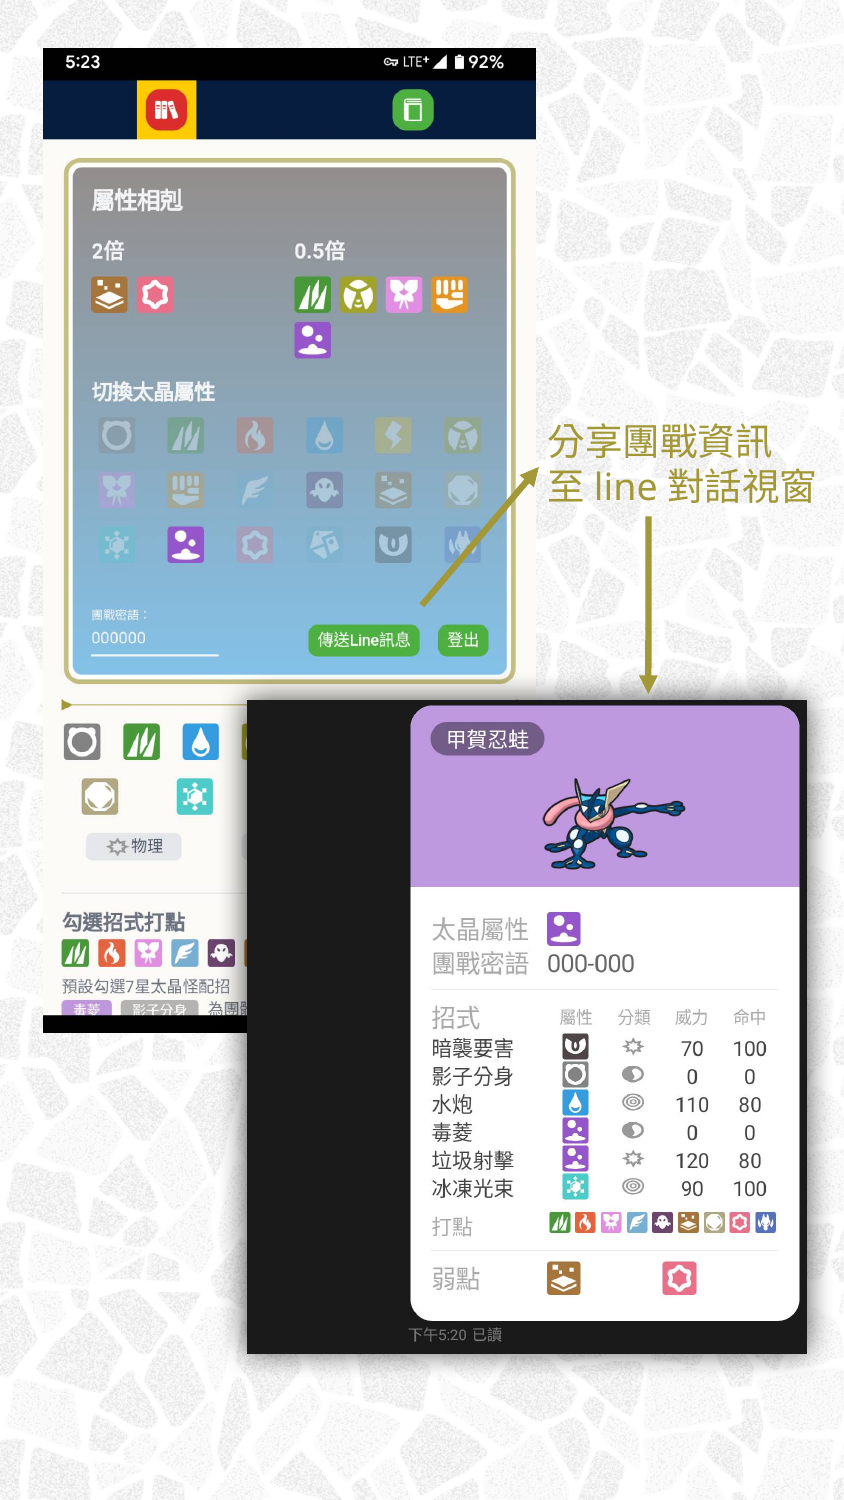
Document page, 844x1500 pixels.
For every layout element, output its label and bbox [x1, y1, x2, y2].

picture [0, 0, 844, 1500]
text_box [421, 466, 539, 606]
